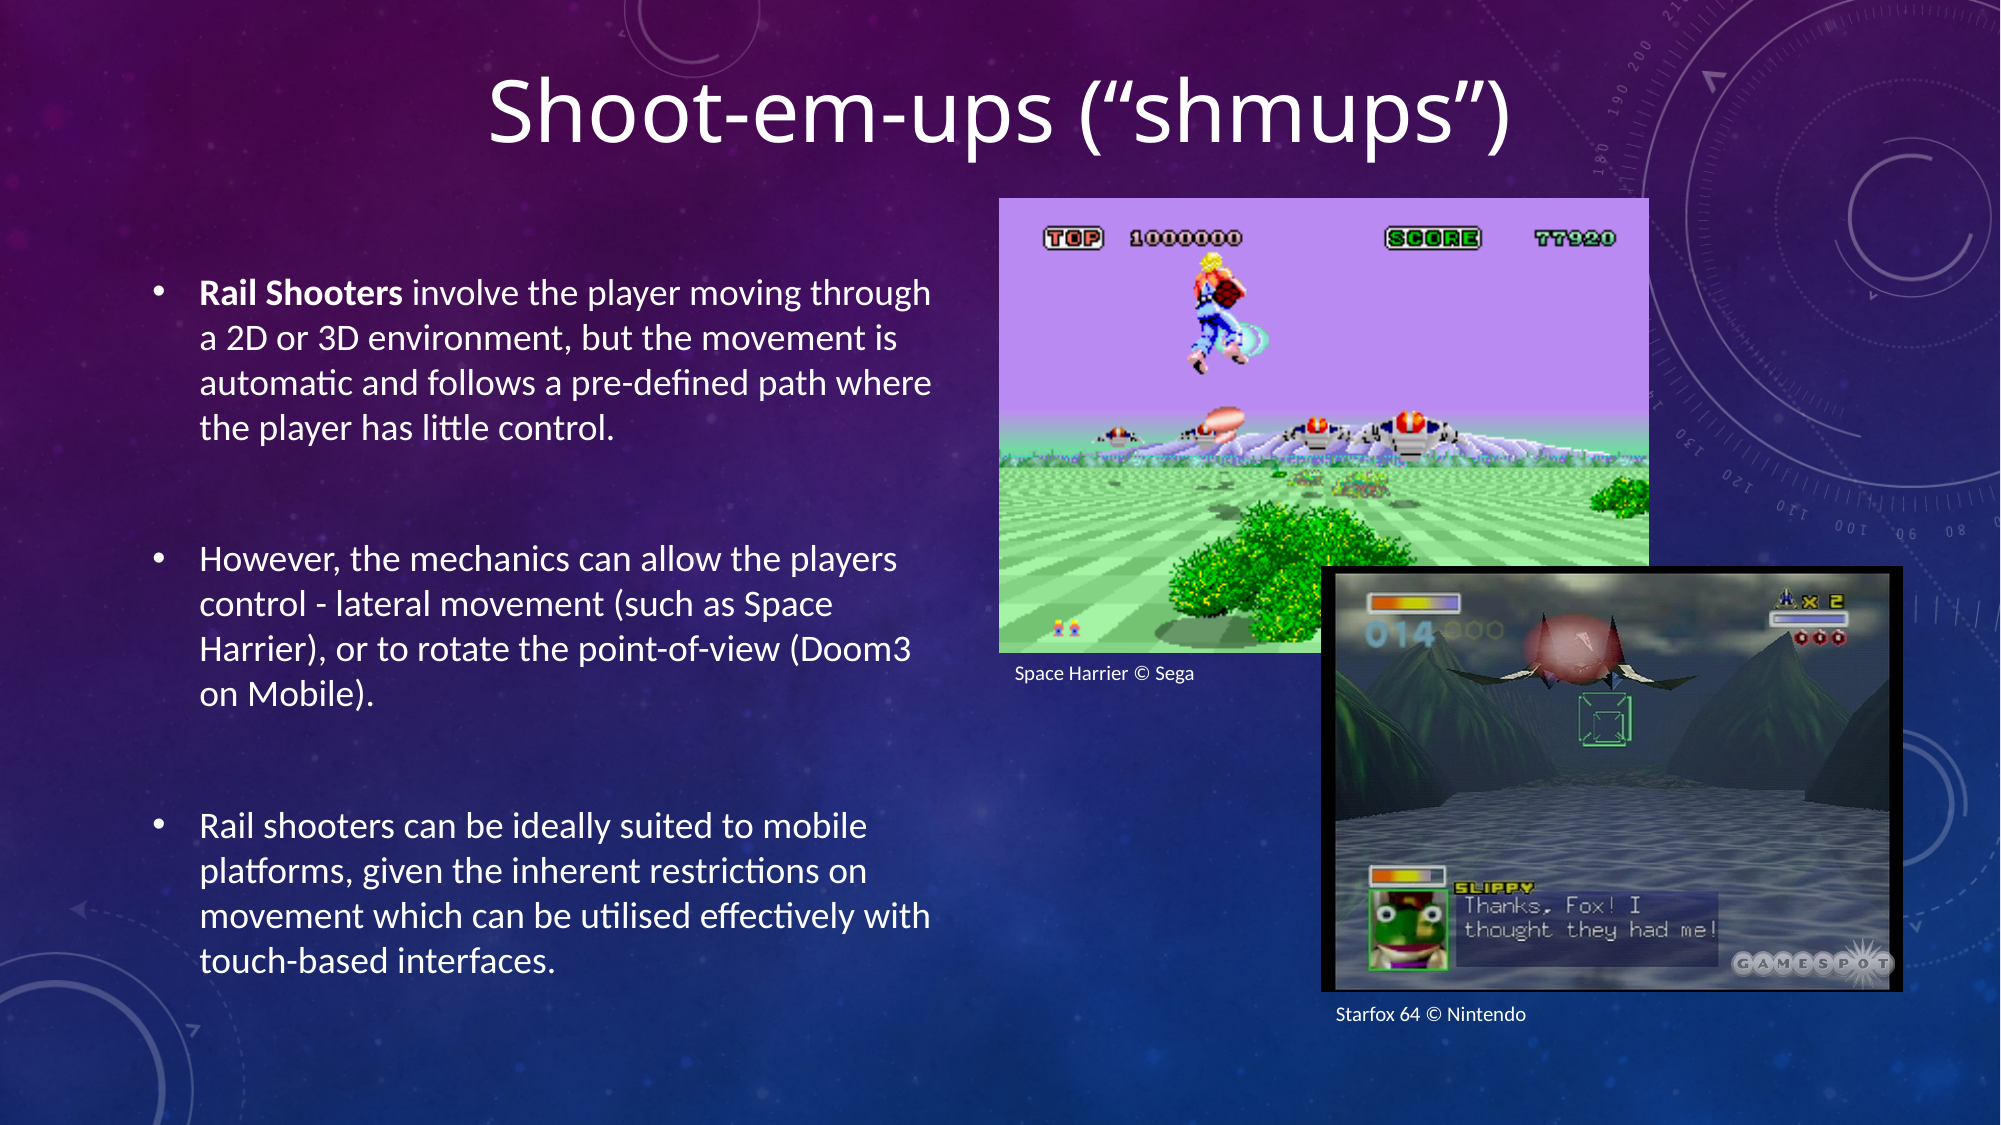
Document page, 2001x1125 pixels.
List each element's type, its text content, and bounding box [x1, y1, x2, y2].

picture [0, 0, 2001, 1125]
text_box Shoot-em-ups (“shmups”) [137, 59, 1863, 169]
text_box Starfox 64 © Nintendo [1321, 1003, 1568, 1033]
list Rail Shooters involve the player moving through a 2D or 3D environment, but the movement is automatic and follows a pre-defined path where the player has little control. However, the mechanics can allow the players control - lateral movement (such as Space Harrier), or to rotate the point-of-view (Doom3 on Mobile). Rail shooters can be ideally suited to mobile platforms, given the inherent restrictions on movement which can be utilised effectively with touch-based interfaces. [137, 235, 950, 1014]
text_box Space Harrier © Sega [999, 663, 1247, 693]
